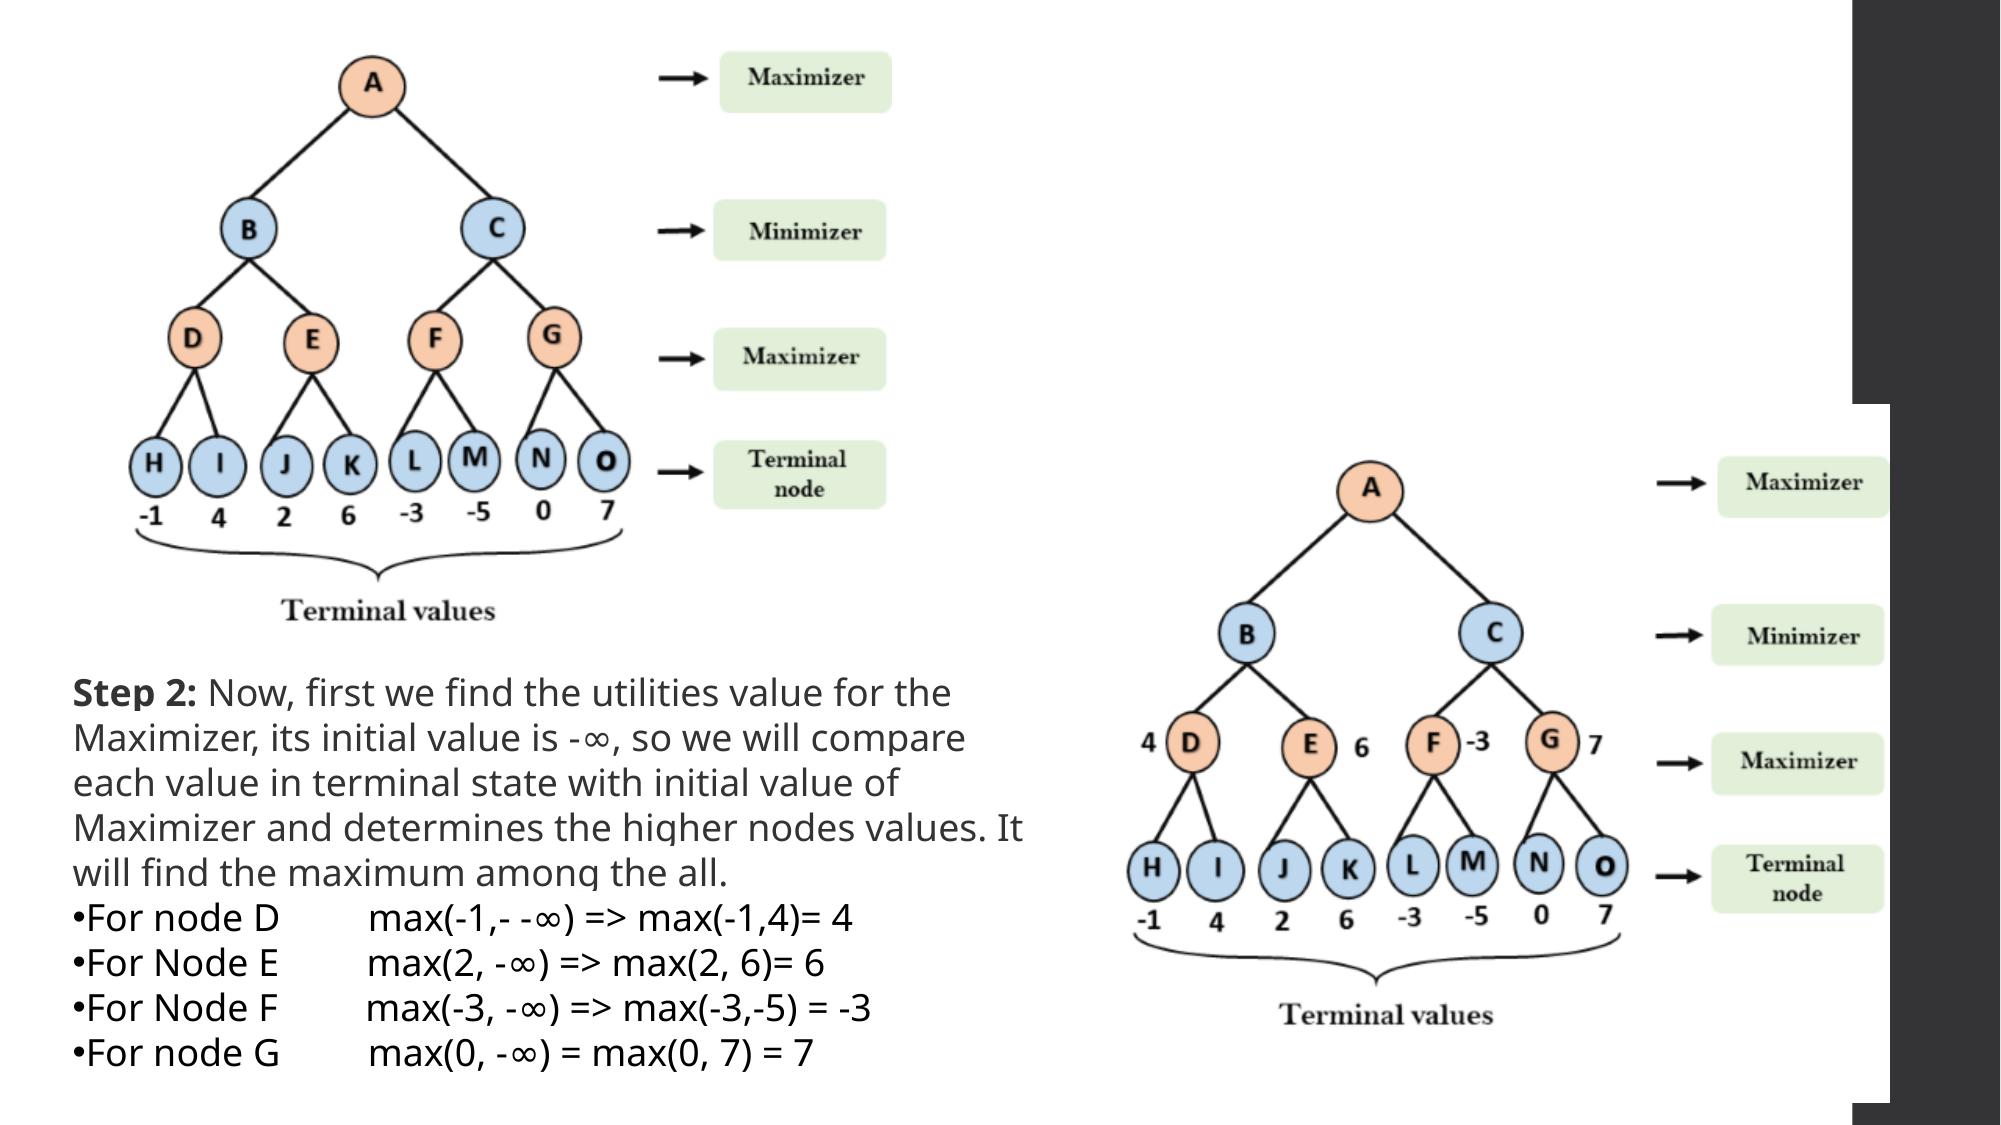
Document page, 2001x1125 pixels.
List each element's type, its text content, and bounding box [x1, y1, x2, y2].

picture [1108, 403, 1890, 1103]
text_box Step 2: Now, first we find the utilities value for the Maximizer, its initial value is -∞, so we will compare each value in terminal state with initial value of Maximizer and determines the higher nodes values. It will find the maximum among the all. For node D max(-1,- -∞) => max(-1,4)= 4 For Node E max(2, -∞) => max(2, 6)= 6 For Node F max(-3, -∞) => max(-3,-5) = -3 For node G max(0, -∞) = max(0, 7) = 7 [57, 661, 1060, 1082]
picture [109, 0, 892, 699]
